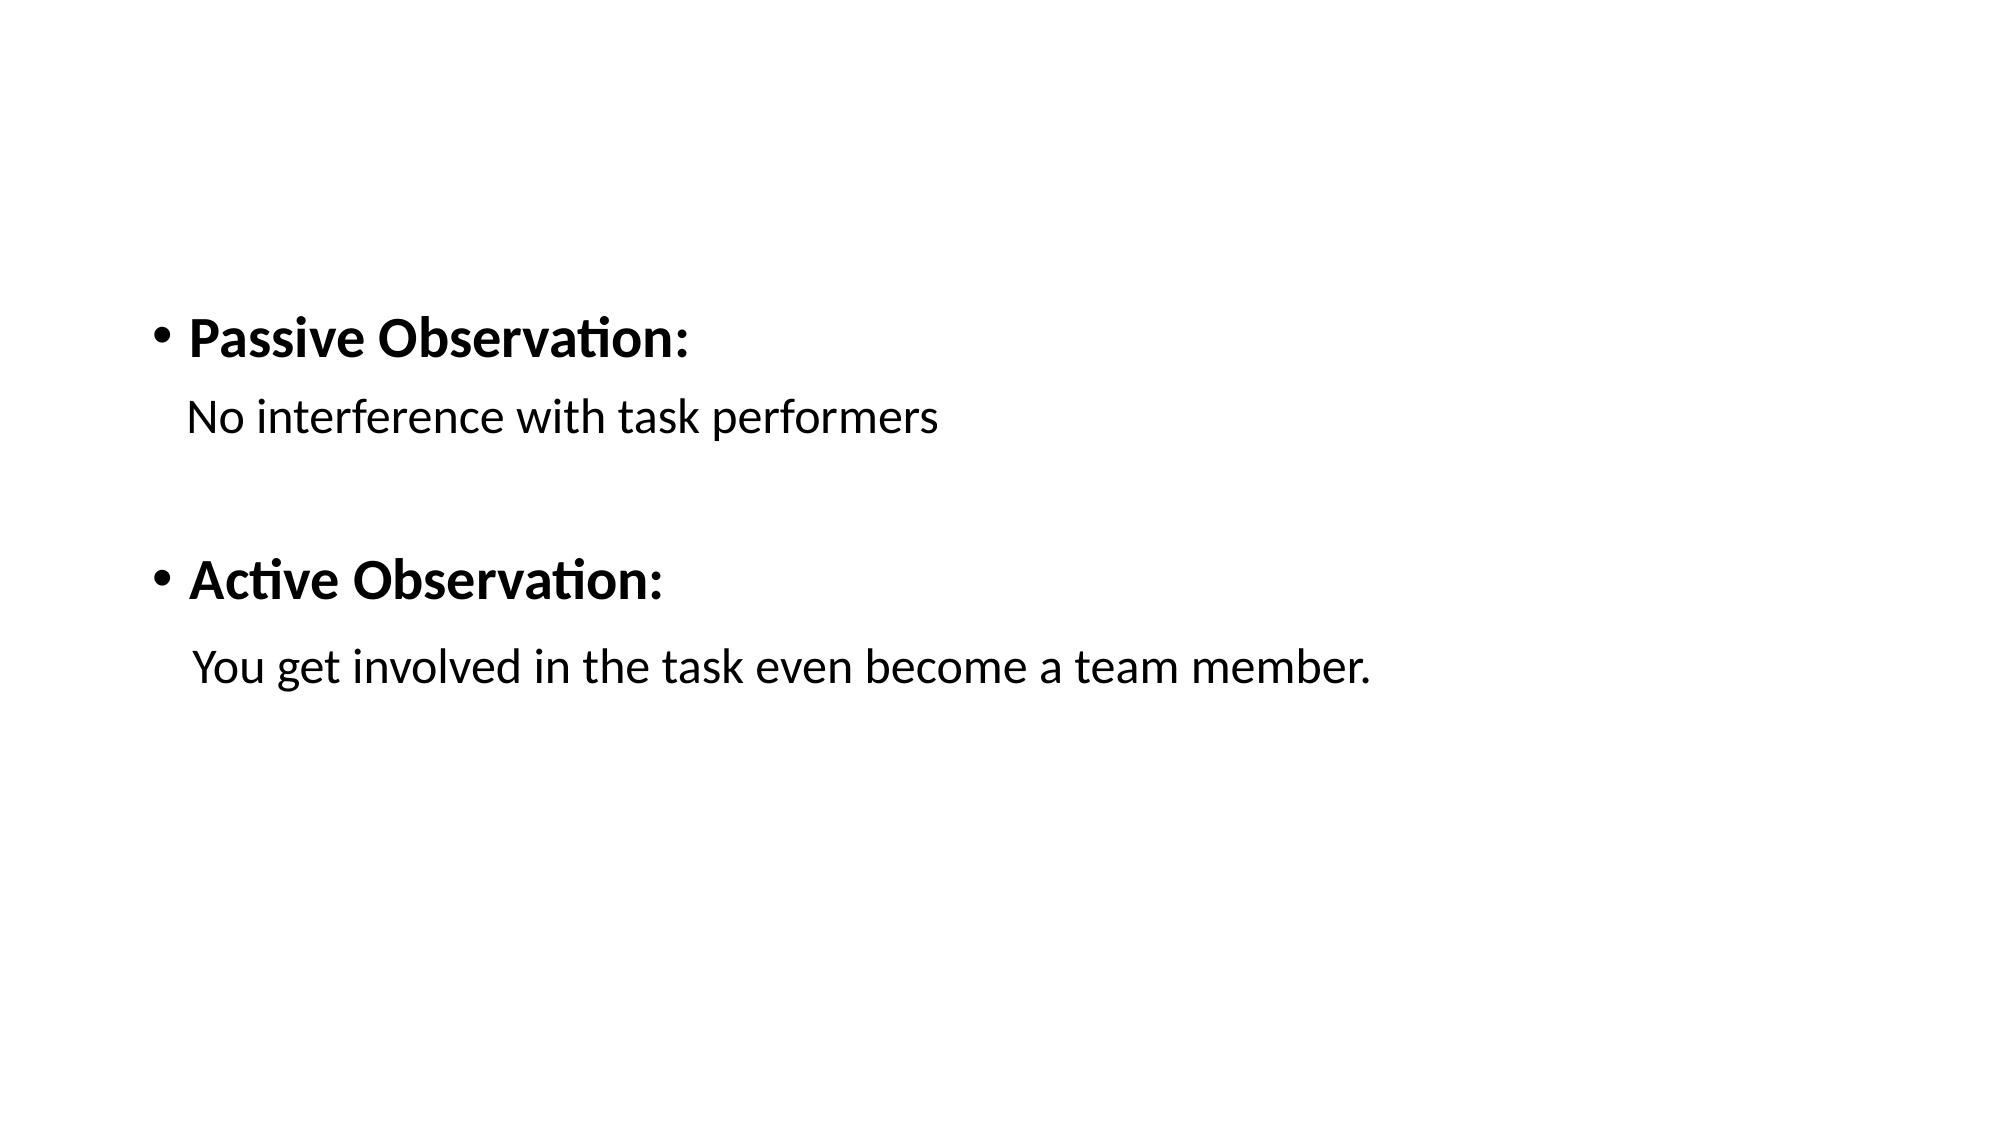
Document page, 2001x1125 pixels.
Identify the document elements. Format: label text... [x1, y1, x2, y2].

list Passive Observation: No interference with task performers Active Observation: You get involved in the task even become a team member. [137, 299, 1863, 1014]
